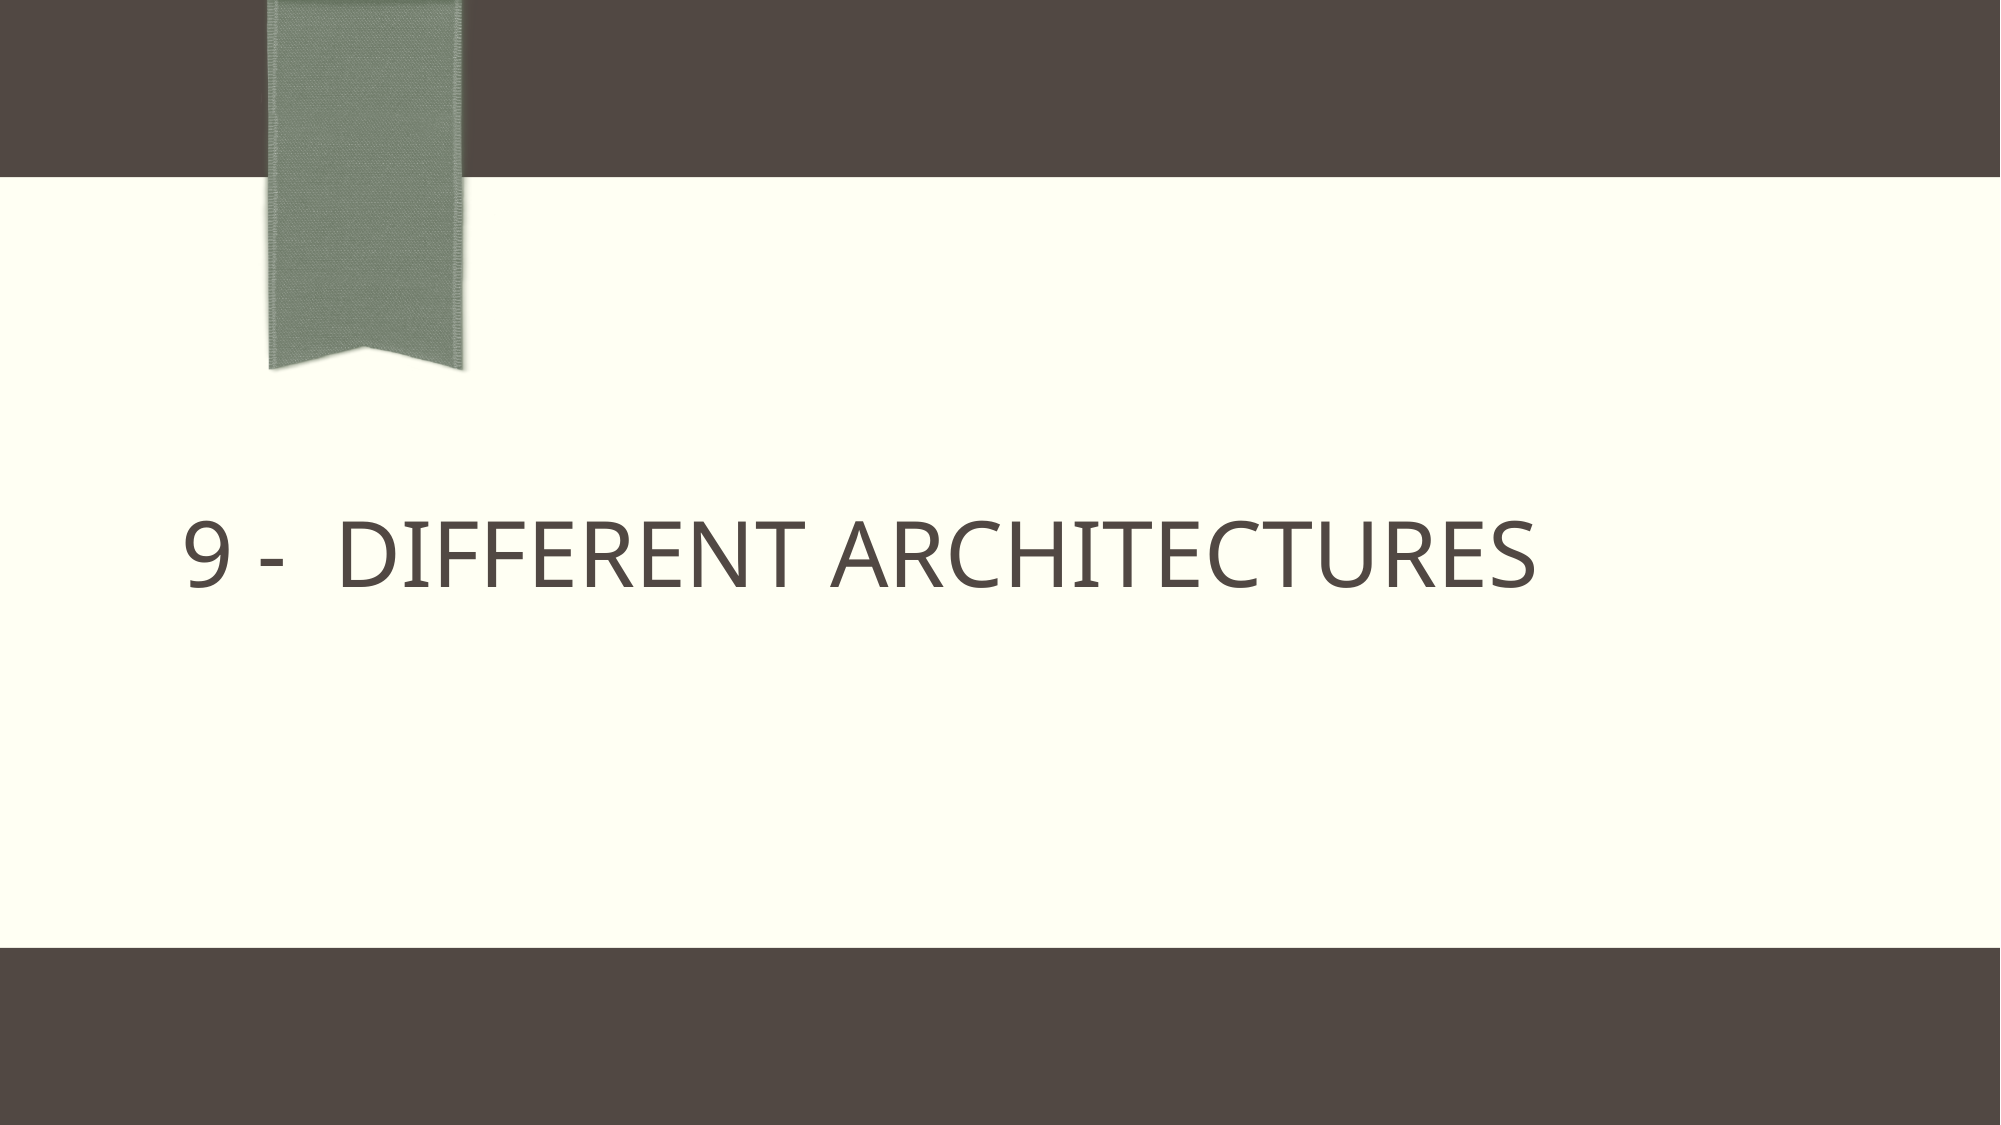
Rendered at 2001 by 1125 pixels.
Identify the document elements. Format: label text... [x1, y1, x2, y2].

title 9 - Different architectures [181, 376, 1838, 741]
